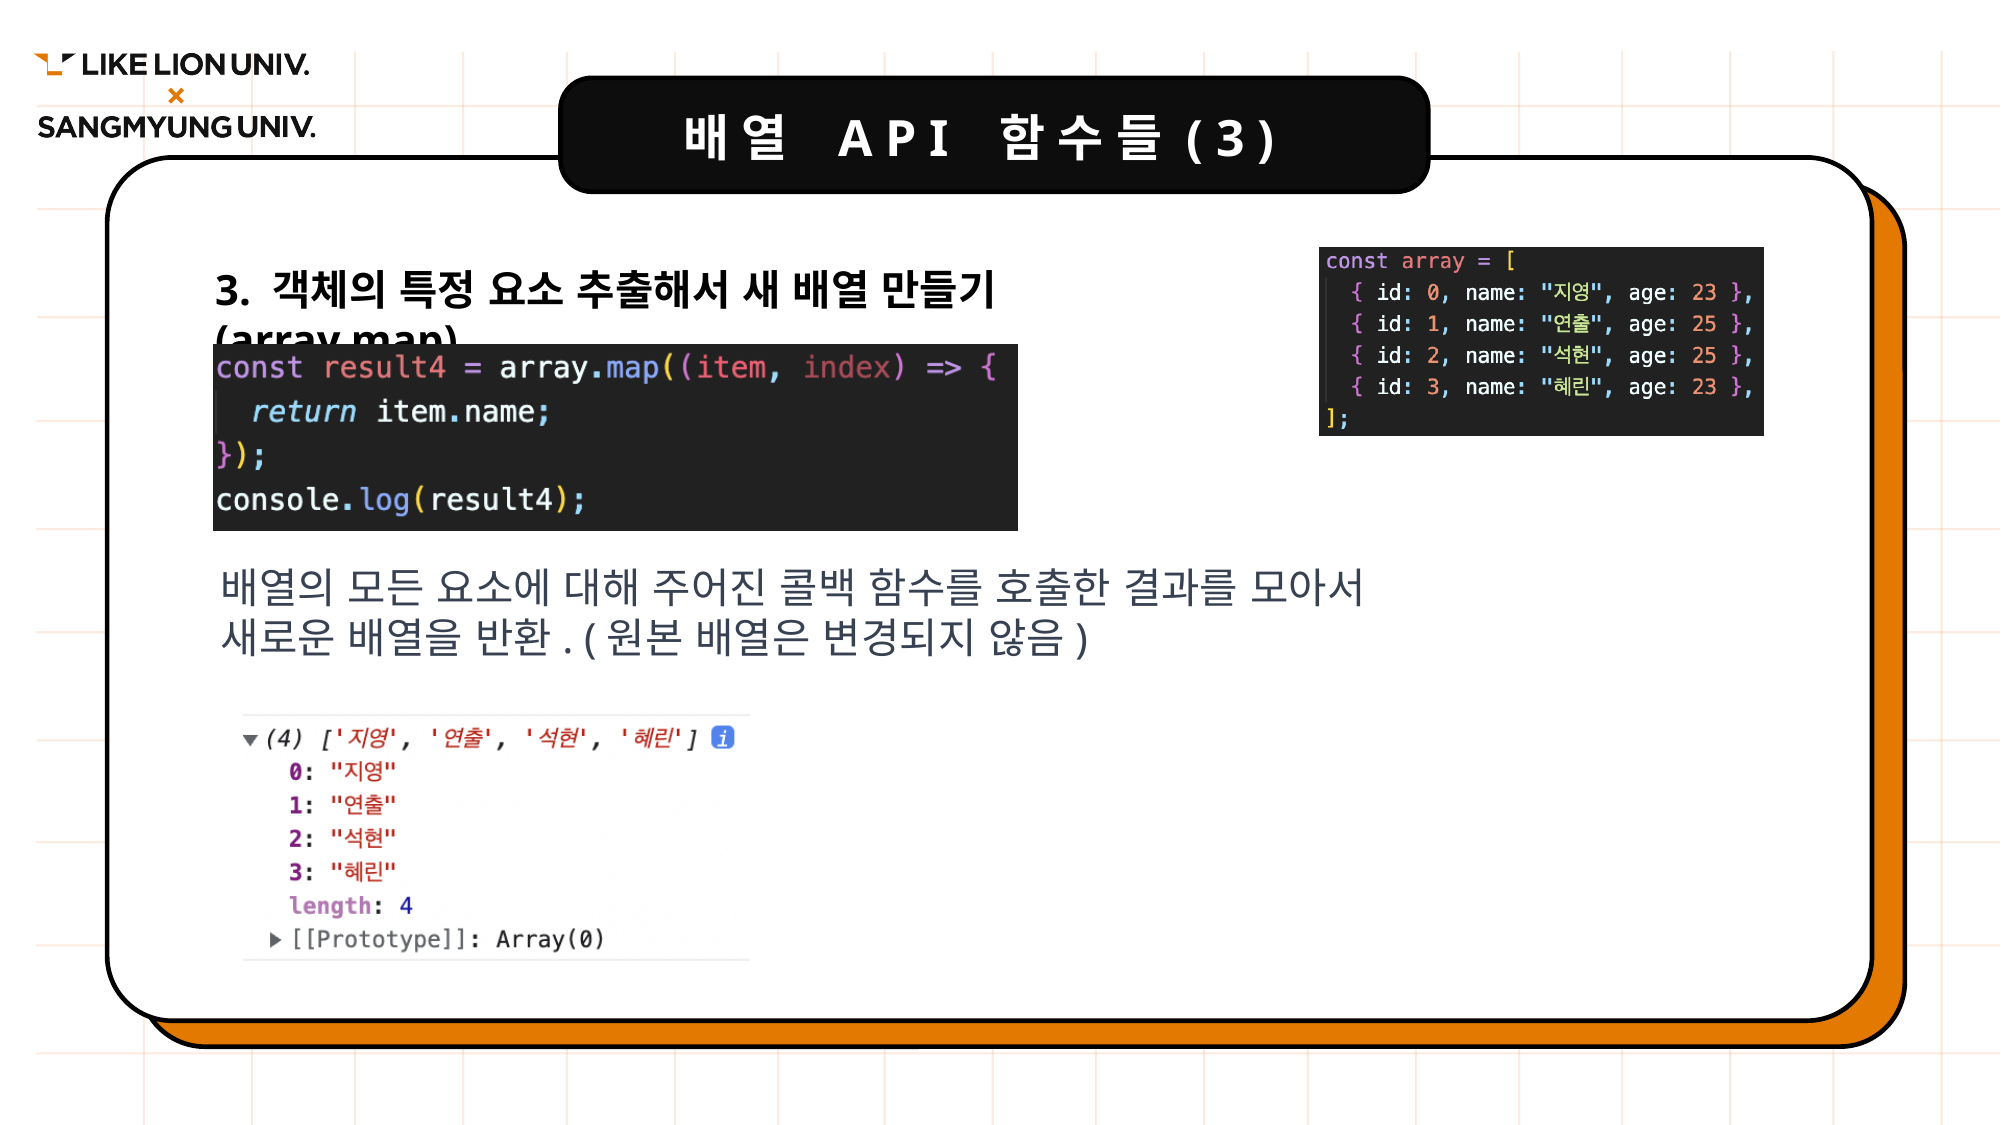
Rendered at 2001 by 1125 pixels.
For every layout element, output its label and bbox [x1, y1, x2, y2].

picture [243, 712, 750, 963]
text_box [107, 157, 1905, 1047]
picture [213, 344, 1018, 531]
picture [1319, 247, 1764, 436]
text_box [35, 51, 2000, 1125]
picture [31, 21, 321, 174]
